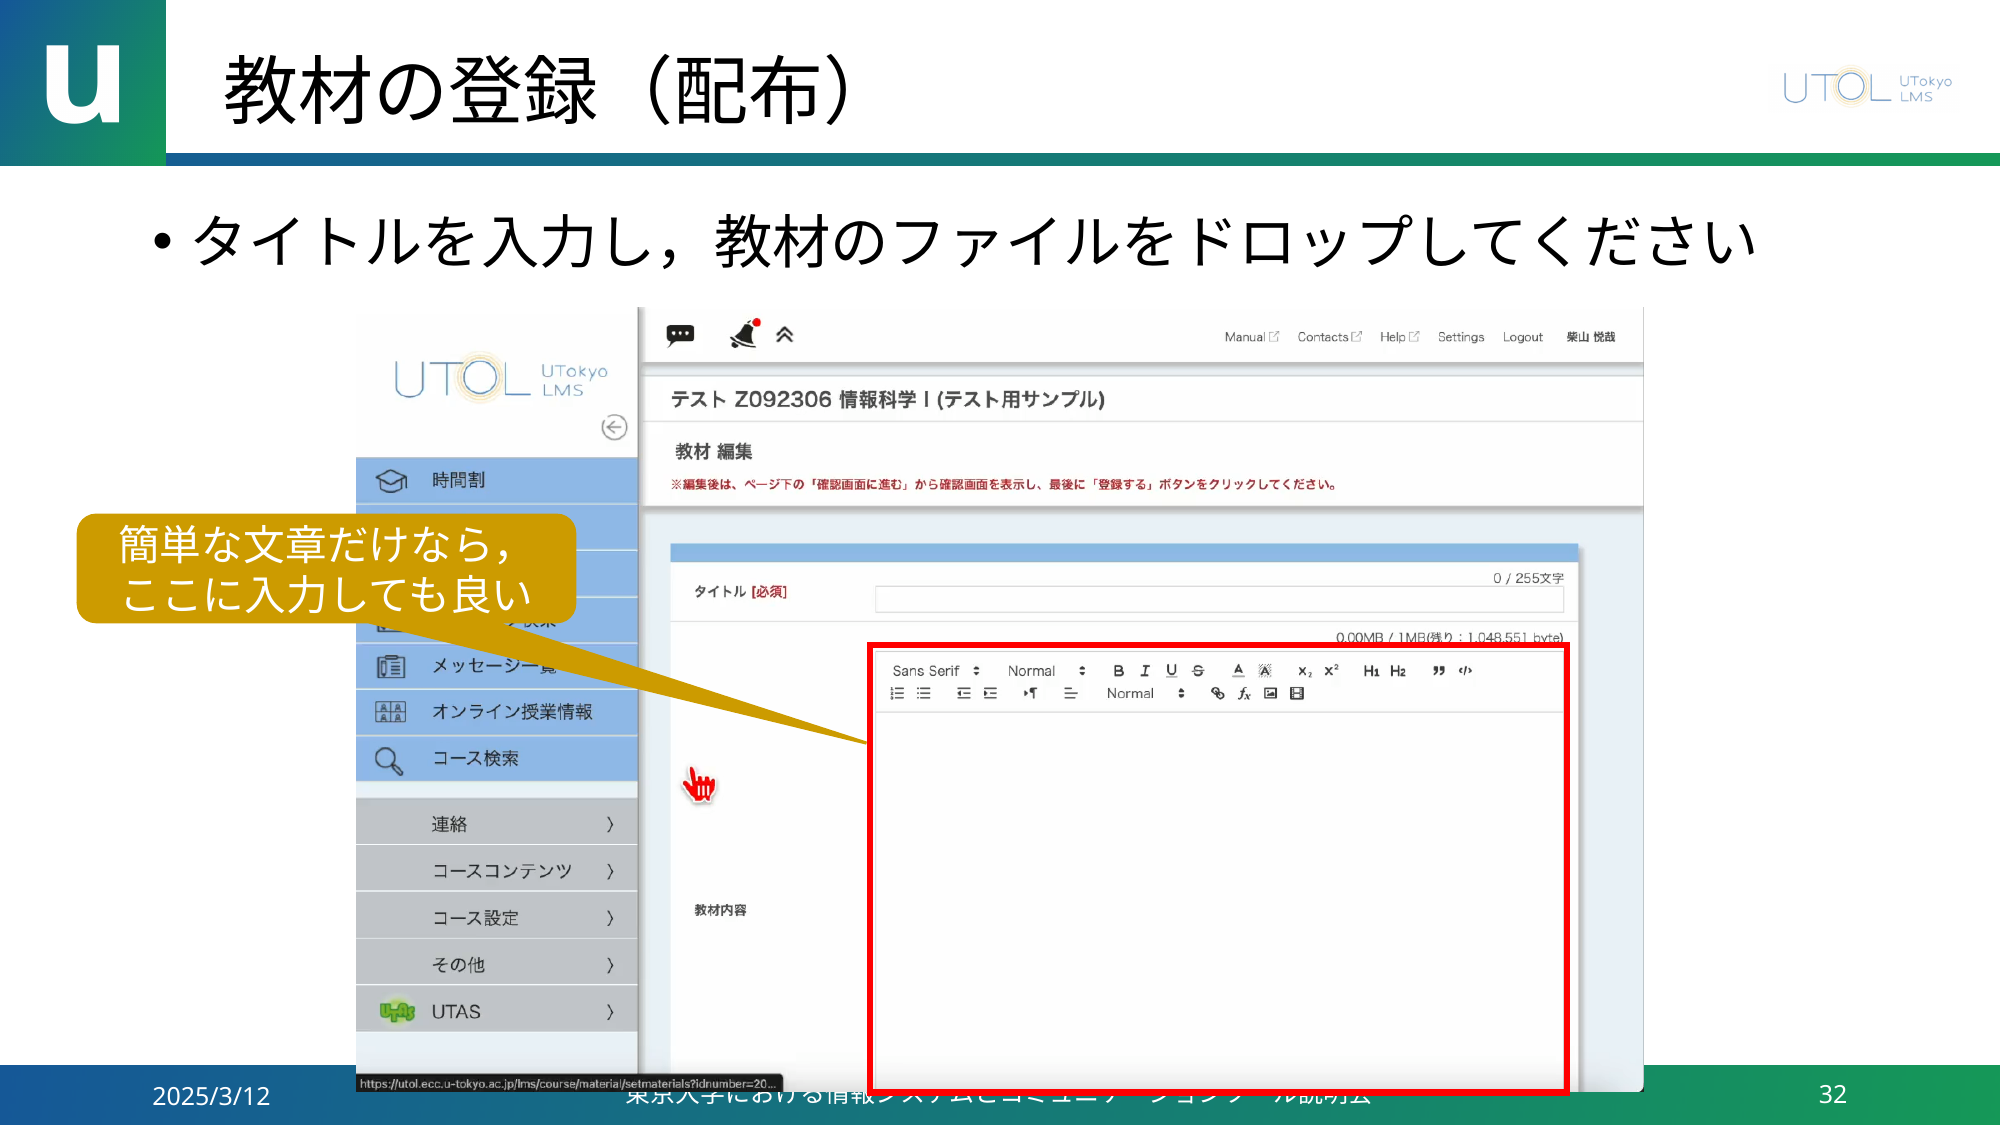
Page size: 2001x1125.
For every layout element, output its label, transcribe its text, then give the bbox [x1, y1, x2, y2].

picture [1767, 64, 1961, 114]
picture [0, 1065, 2000, 1125]
footer 東京大学における情報システムとコミュニケーションツール説明会 [607, 1093, 1393, 1117]
slide_number 32 [1412, 1074, 1863, 1117]
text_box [355, 306, 1645, 1093]
list タイトルを入力し，教材のファイルをドロップしてください [137, 205, 1863, 1055]
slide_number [137, 1074, 588, 1117]
text_box 簡単な文章だけなら，ここに入力しても良い [76, 513, 355, 624]
title 教材の登録（配布） [208, 35, 1863, 154]
picture [0, 0, 2000, 166]
